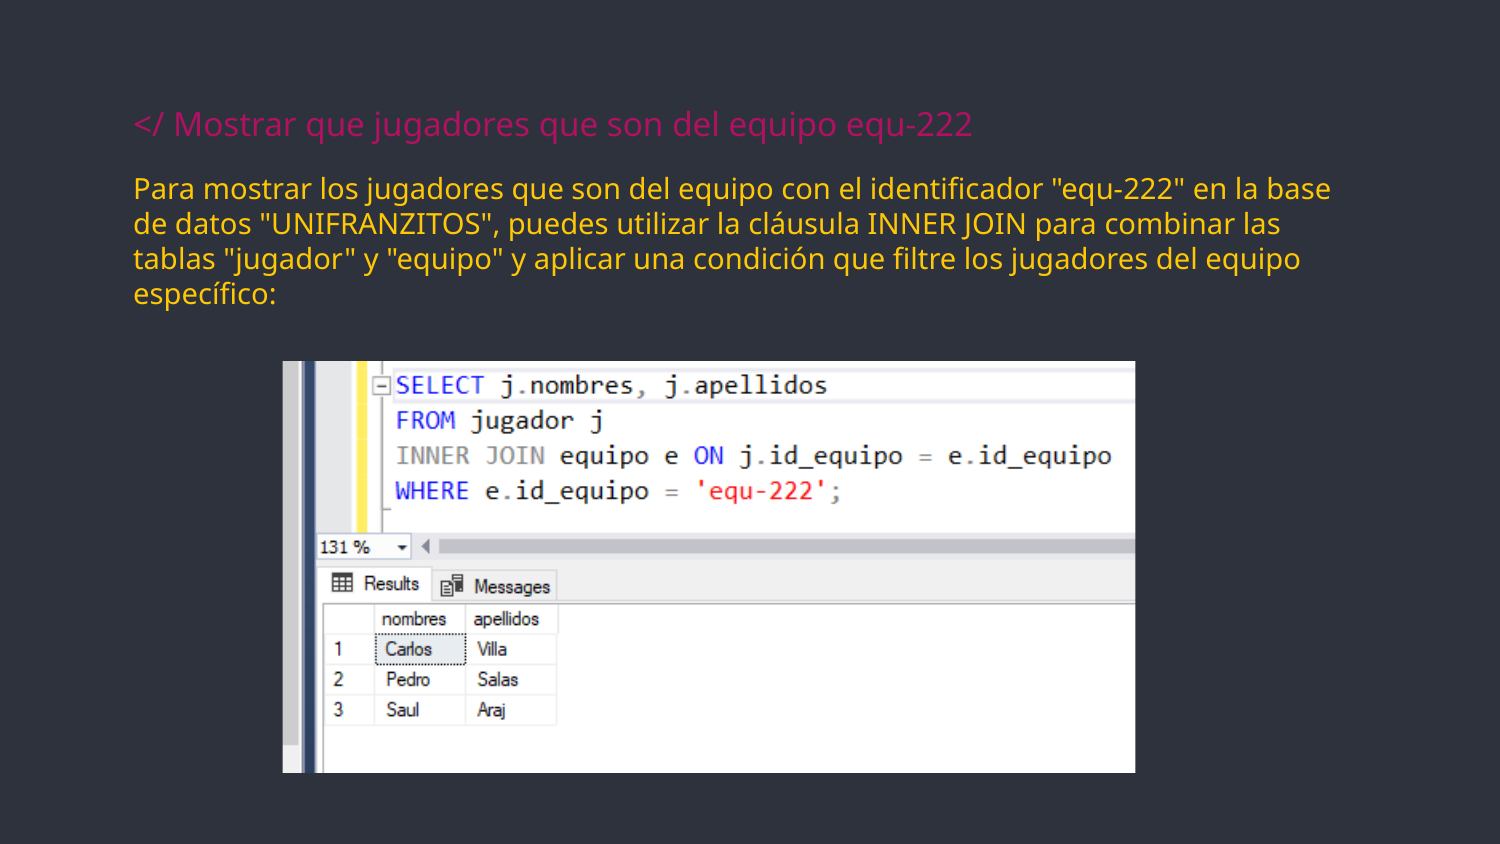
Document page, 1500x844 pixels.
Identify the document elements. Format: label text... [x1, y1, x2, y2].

title </ Mostrar que jugadores que son del equipo equ-222 [118, 88, 1382, 155]
text_box Para mostrar los jugadores que son del equipo con el identificador "equ-222" en la base de datos "UNIFRANZITOS", puedes utilizar la cláusula INNER JOIN para combinar las tablas "jugador" y "equipo" y aplicar una condición que filtre los jugadores del equipo específico: [118, 155, 1382, 382]
picture [282, 360, 1136, 773]
